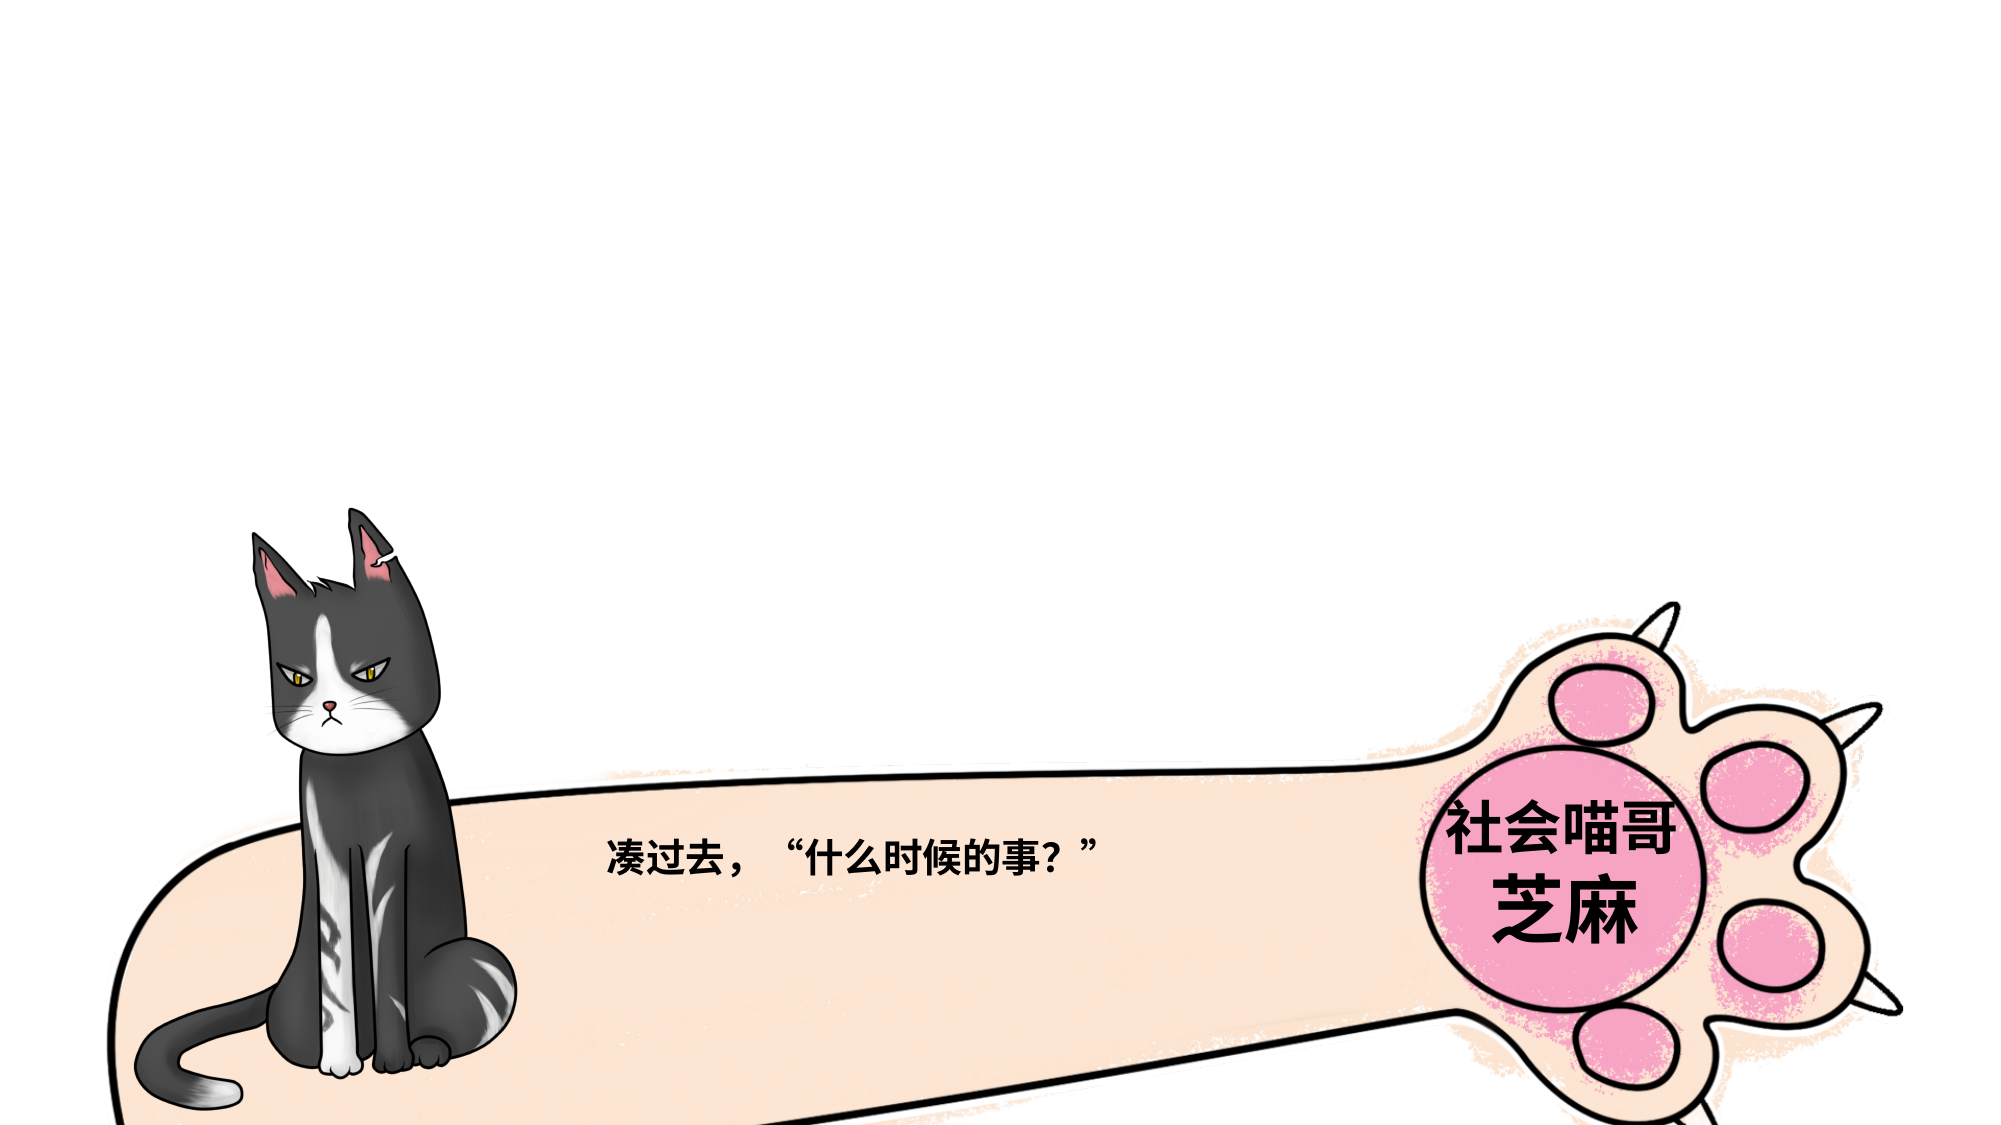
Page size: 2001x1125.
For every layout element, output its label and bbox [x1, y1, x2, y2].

text_box [0, 469, 2000, 1125]
